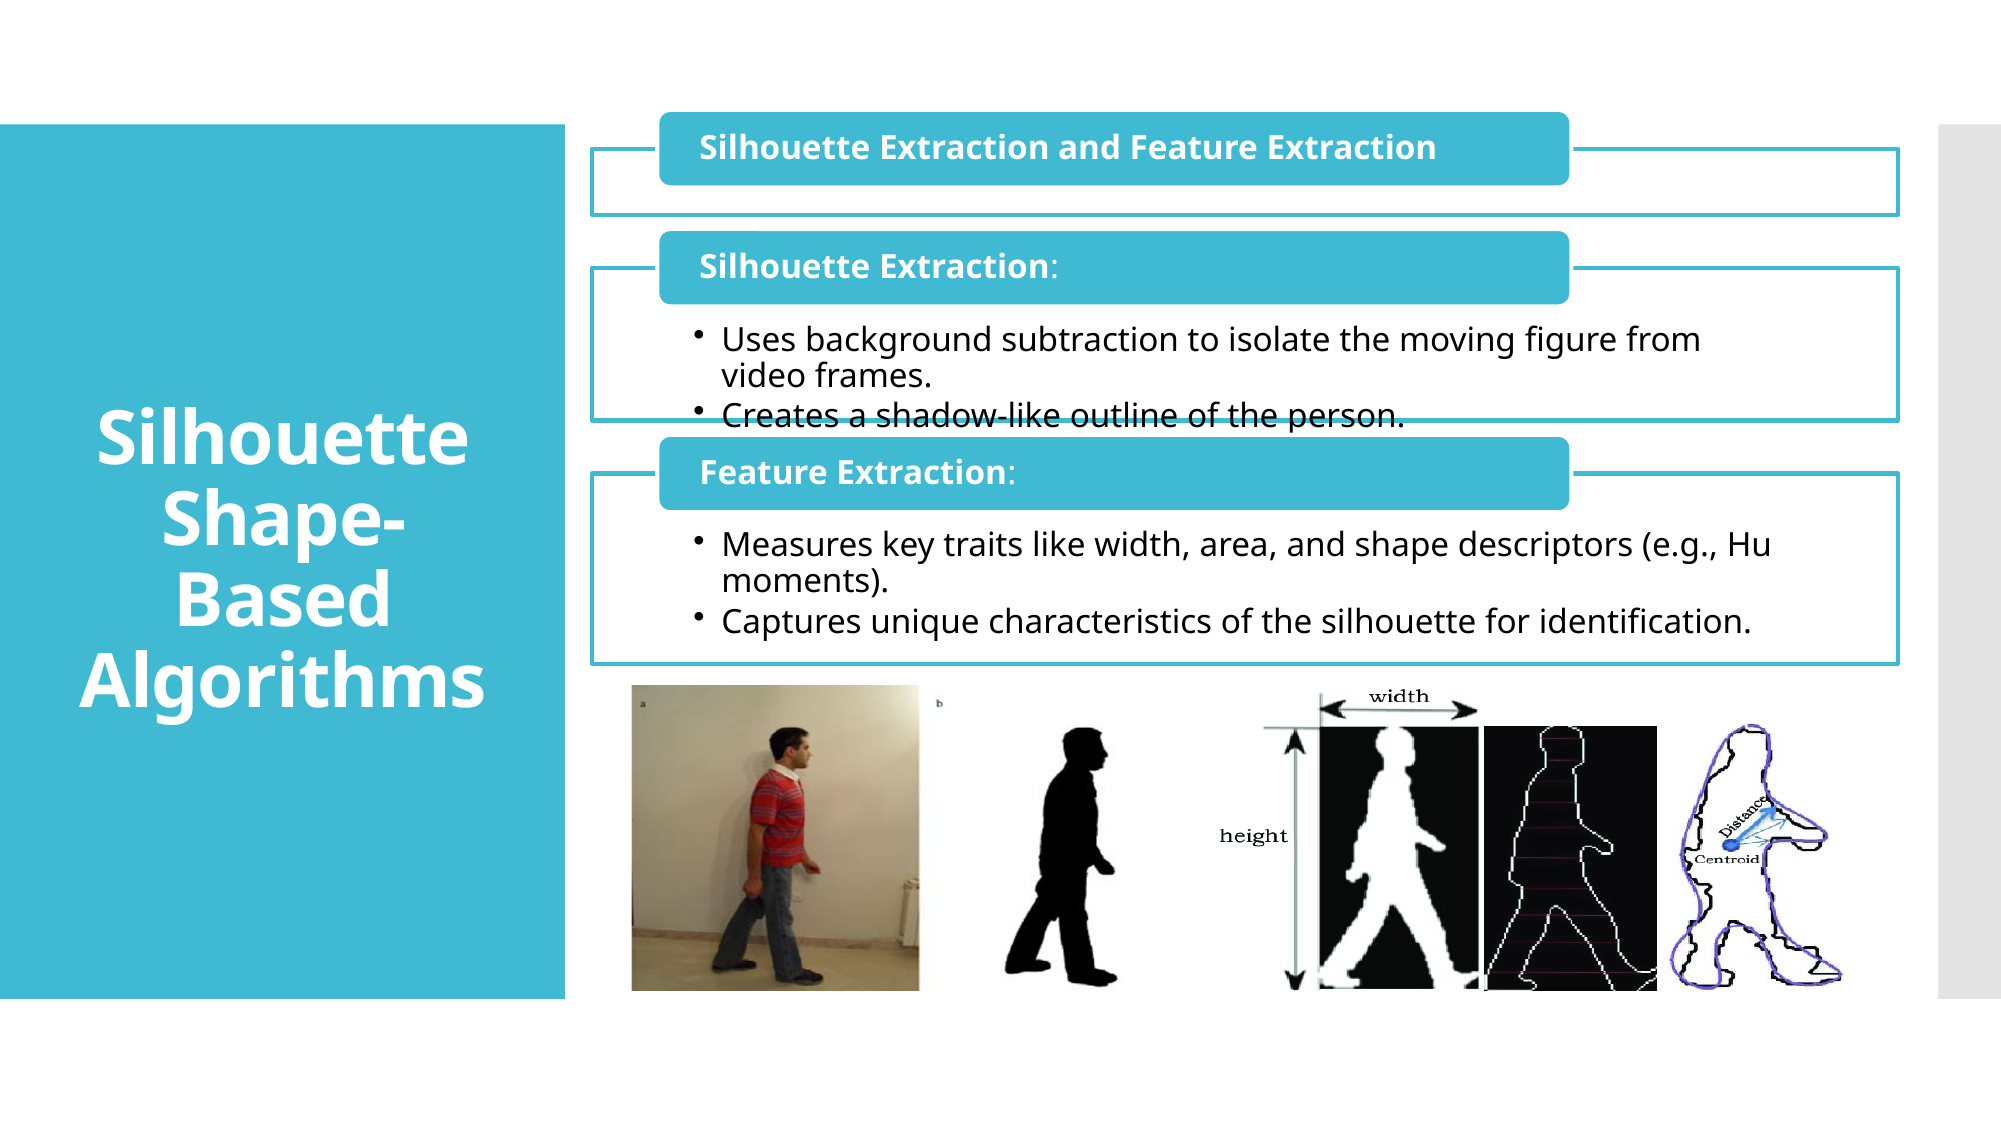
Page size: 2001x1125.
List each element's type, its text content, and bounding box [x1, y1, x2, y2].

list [591, 88, 1899, 686]
title Silhouette Shape-Based Algorithms [41, 184, 525, 940]
picture [629, 684, 1206, 991]
picture [1215, 684, 1850, 991]
